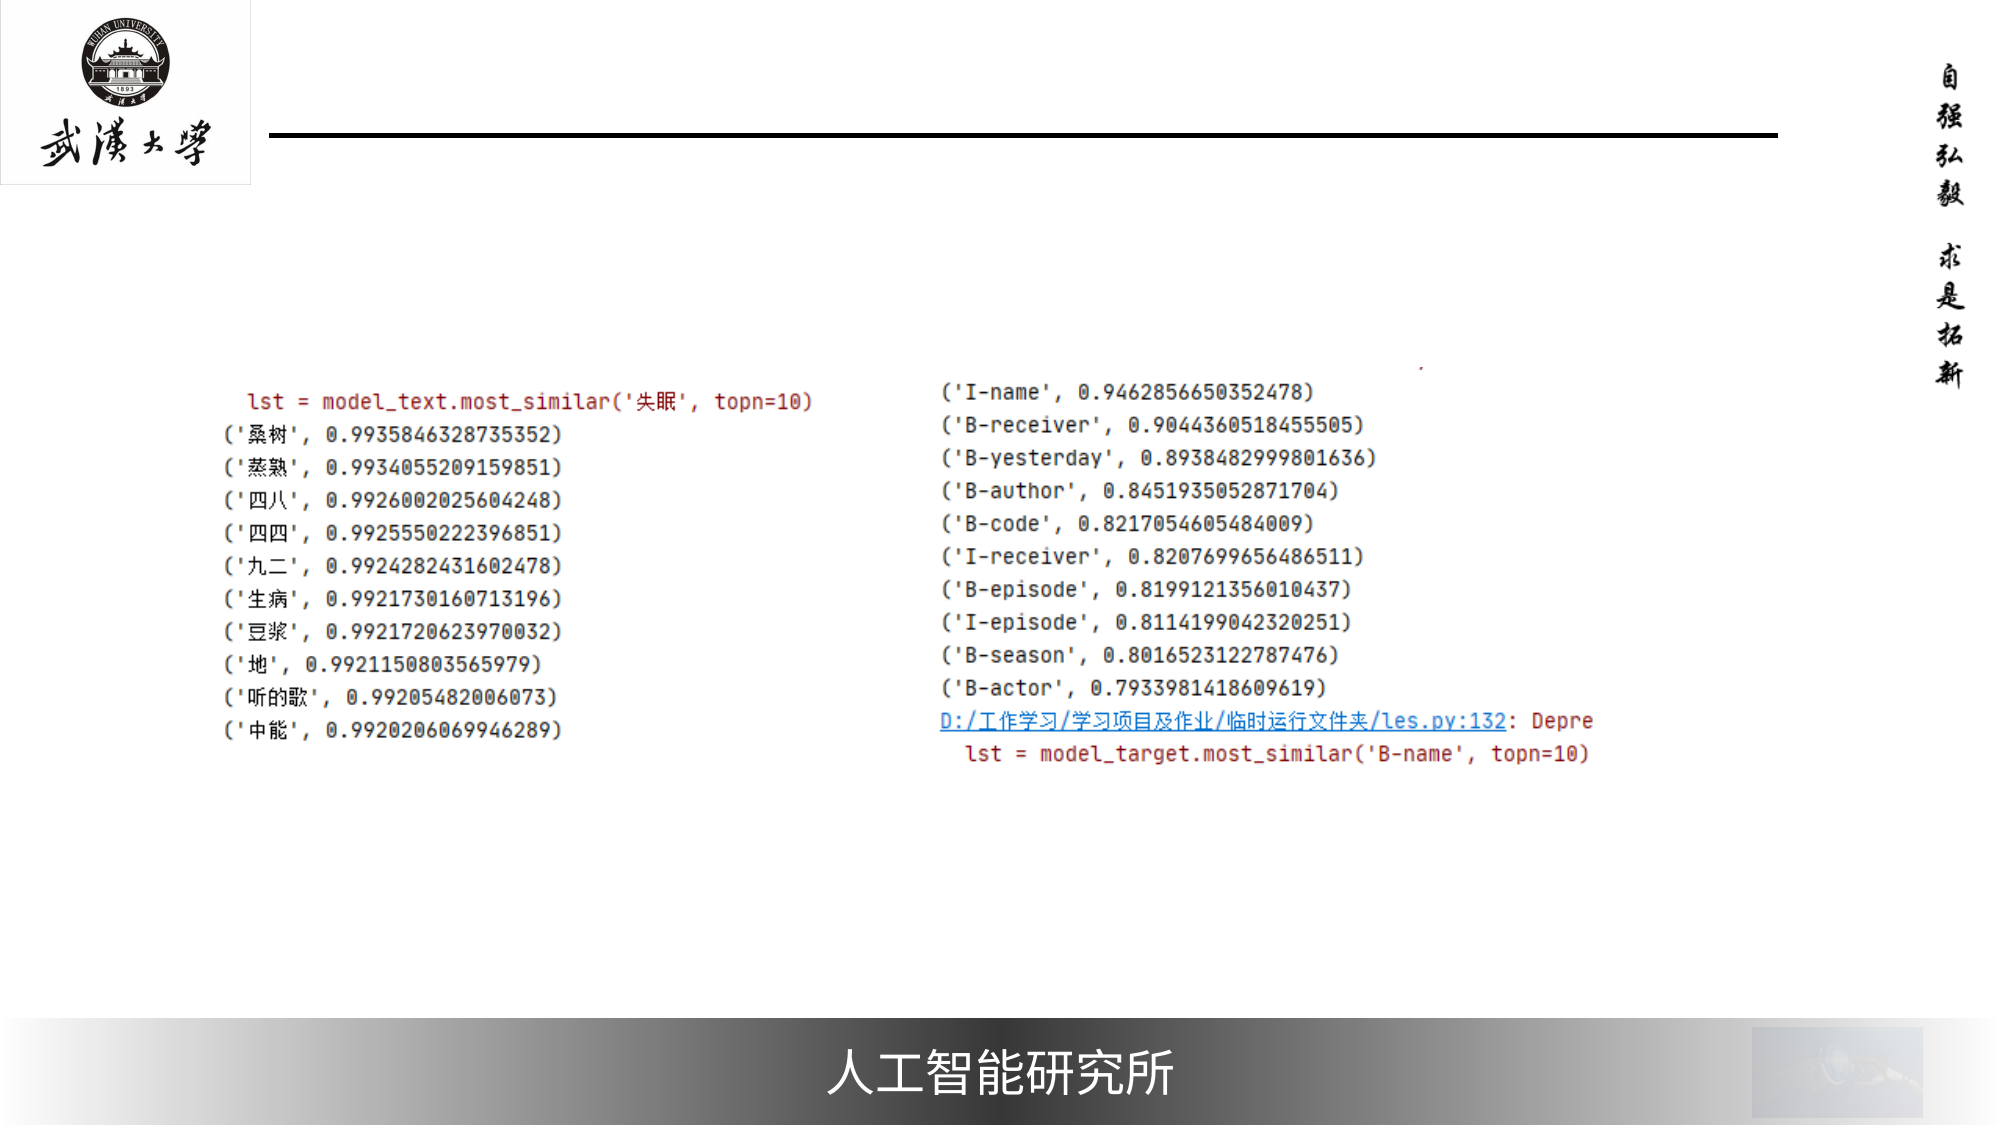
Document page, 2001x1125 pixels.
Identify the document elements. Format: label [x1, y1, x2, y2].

picture [923, 367, 1596, 785]
picture [213, 386, 860, 766]
slide_number [1412, 1042, 1863, 1103]
picture [0, 0, 251, 185]
picture [1924, 51, 1980, 400]
